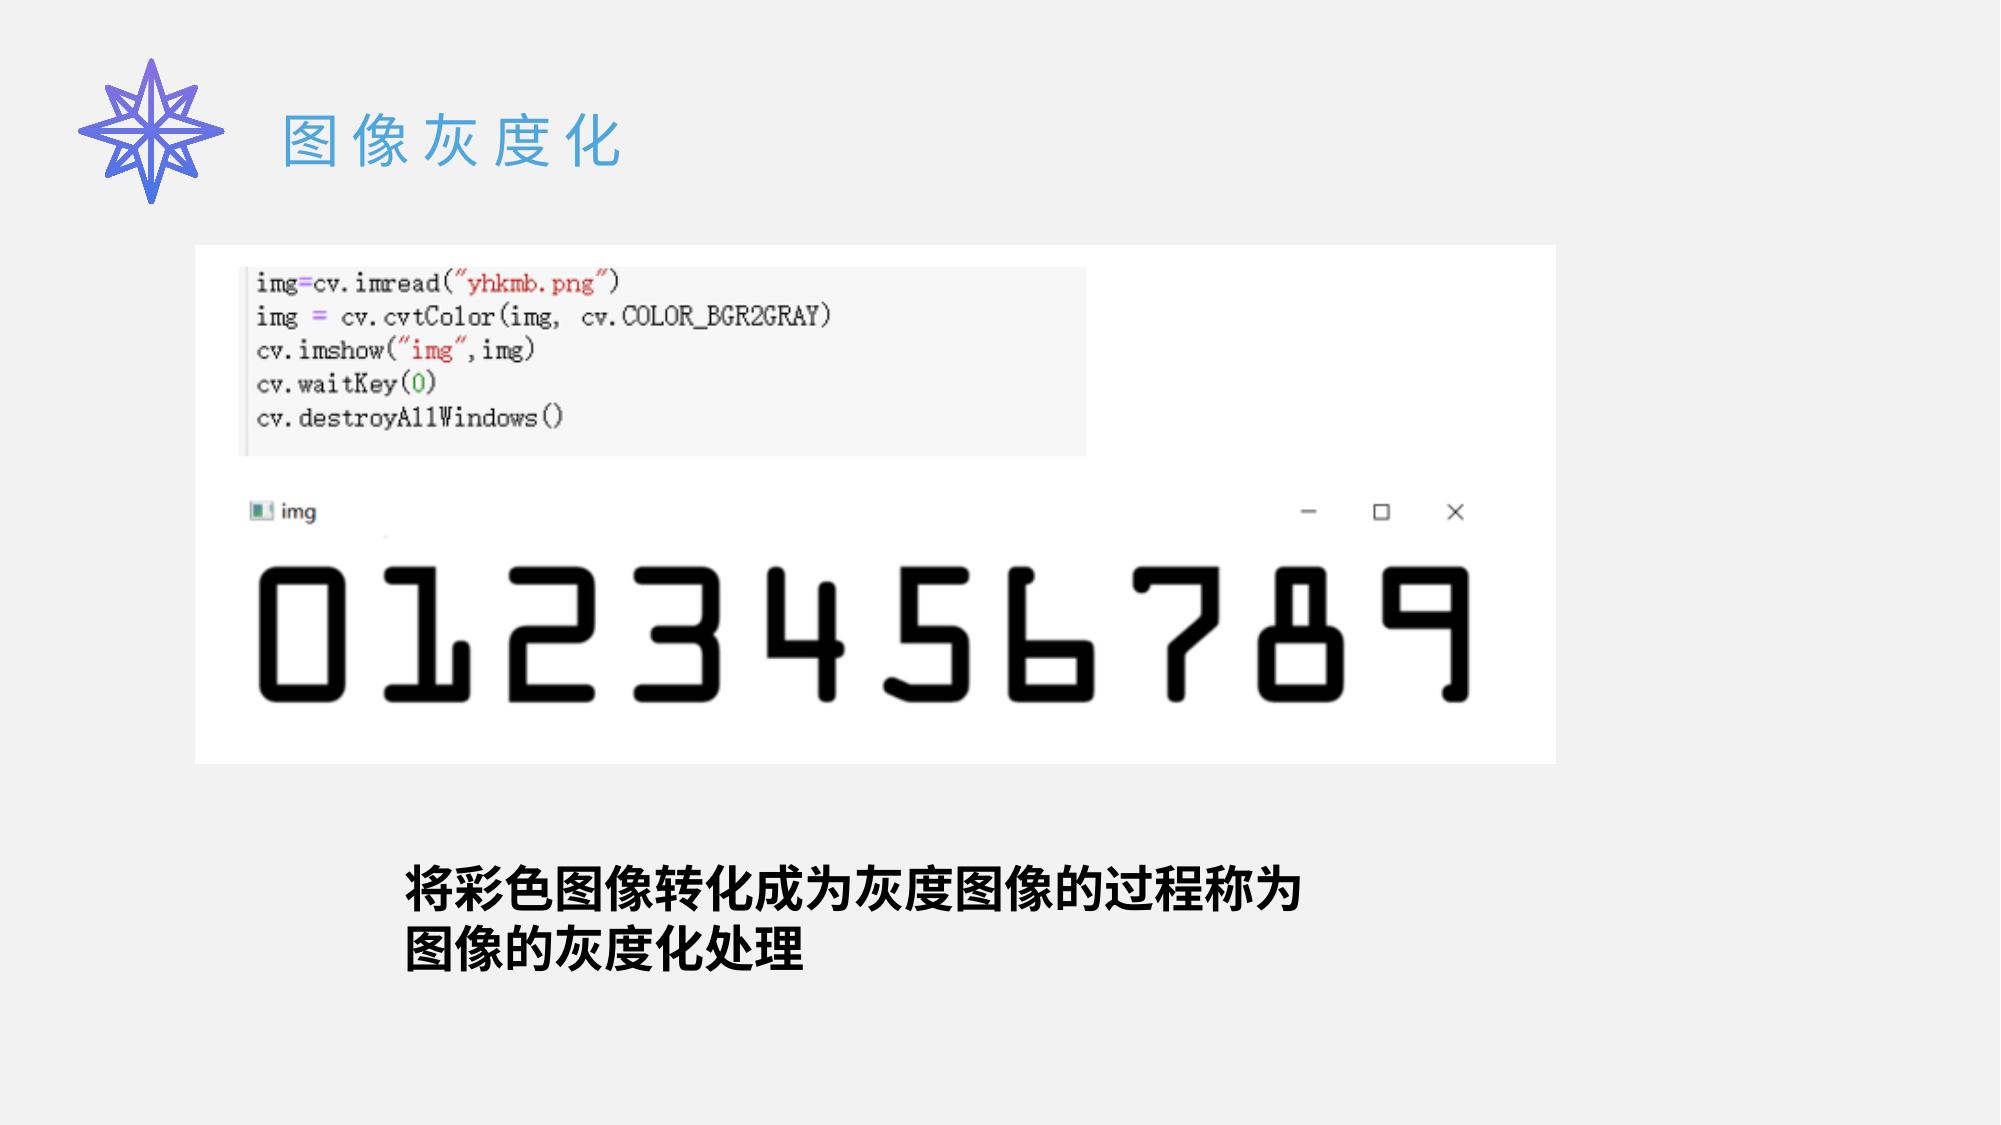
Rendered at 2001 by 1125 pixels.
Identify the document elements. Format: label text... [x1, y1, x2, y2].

picture [195, 245, 1556, 765]
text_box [78, 57, 646, 205]
text_box 将彩色图像转化成为灰度图像的过程称为图像的灰度化处理 [389, 850, 1362, 986]
